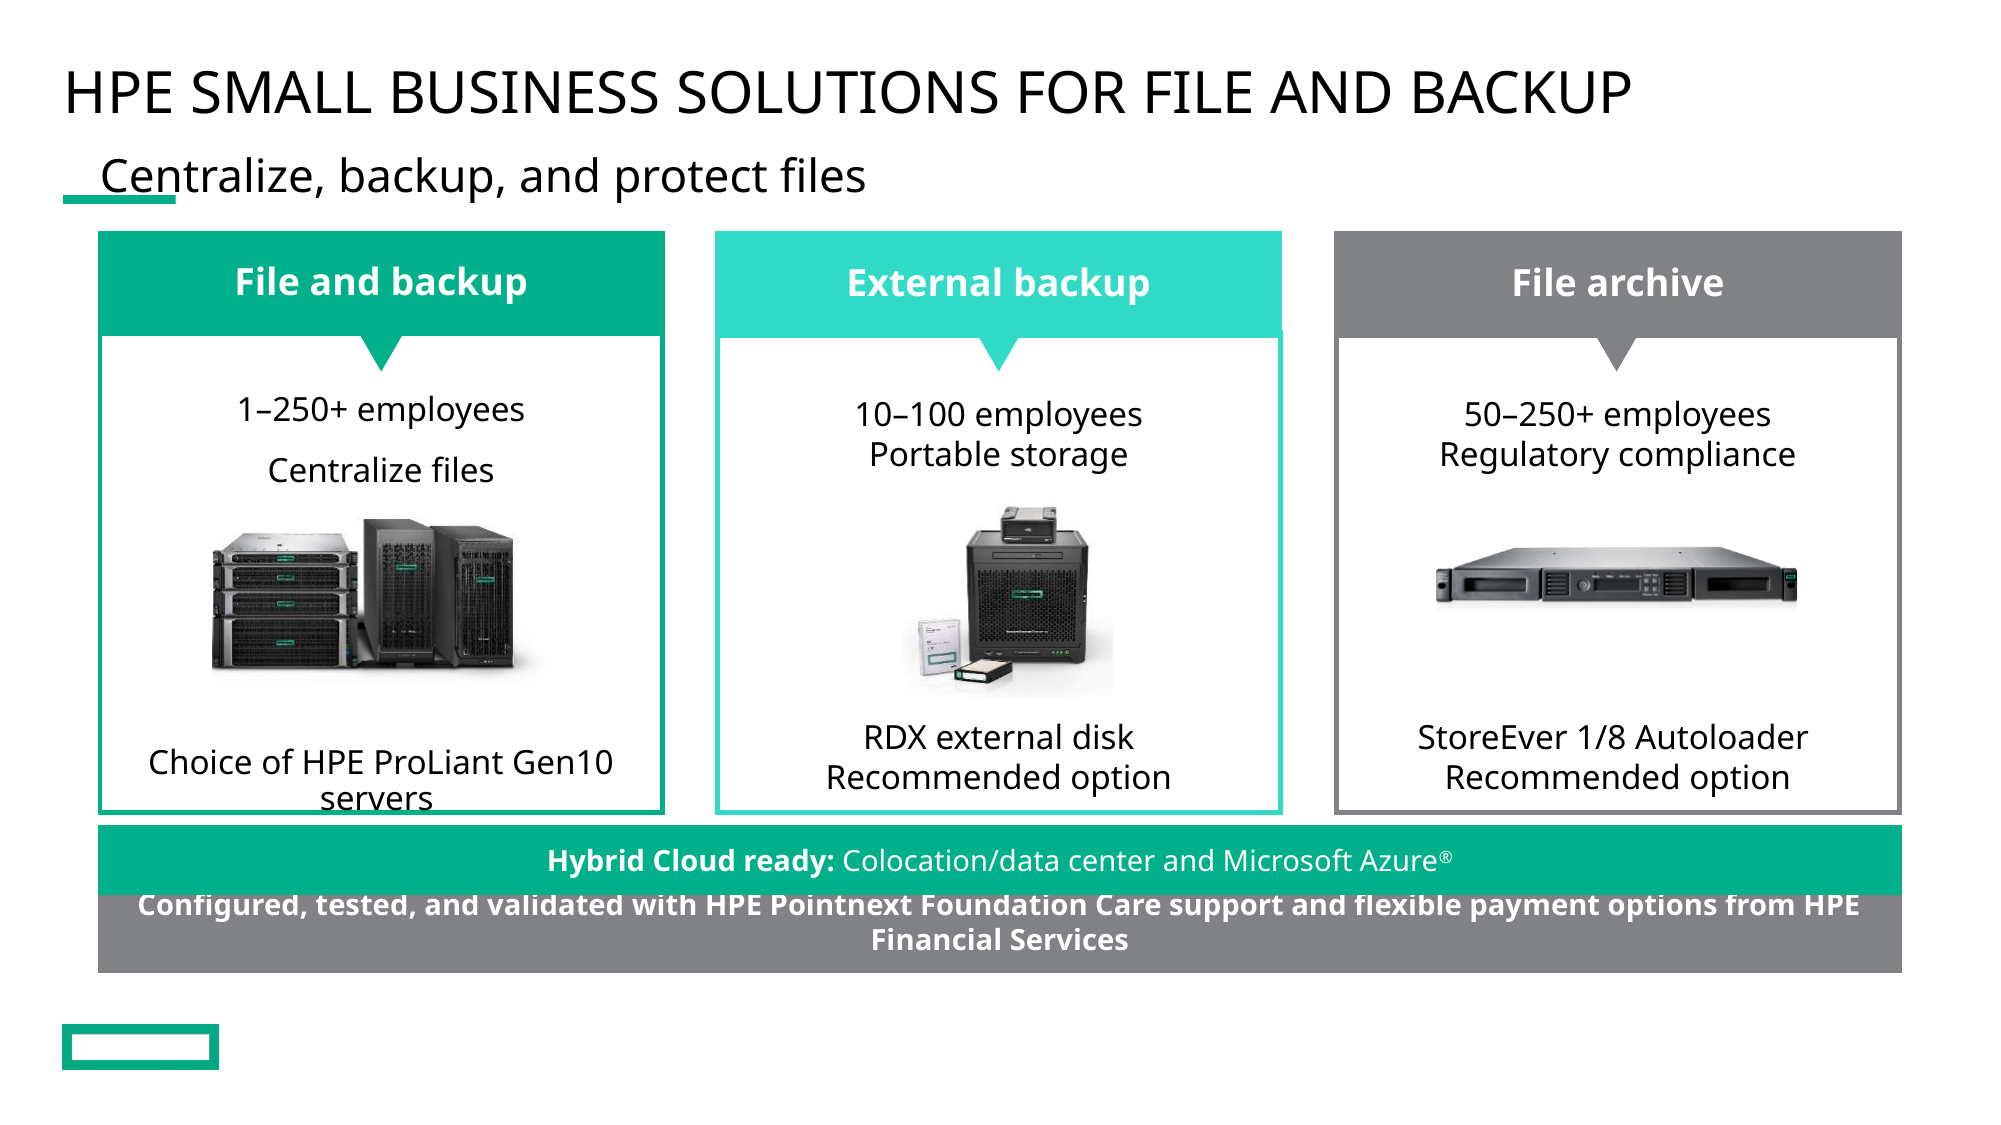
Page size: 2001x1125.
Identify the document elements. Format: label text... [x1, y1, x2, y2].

text_box 10–100 employees Portable storage RDX external disk Recommended option [717, 332, 1281, 813]
text_box 1–250+ employees Centralize files Choice of HPE ProLiant Gen10 servers [99, 332, 663, 813]
title HPE Small Business Solutions for File and Backup [63, 63, 1938, 134]
picture [901, 491, 1113, 698]
picture [1432, 546, 1801, 635]
list Centralize, backup, and protect files [99, 153, 1900, 216]
picture [62, 1024, 219, 1070]
text_box External backup [717, 233, 1280, 332]
text_box 50–250+ employees Regulatory compliance StoreEver 1/8 Autoloader Recommended option [1336, 332, 1900, 813]
text_box File and backup [99, 233, 663, 332]
picture [212, 508, 565, 715]
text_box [99, 827, 1900, 954]
text_box File archive [1336, 233, 1900, 332]
